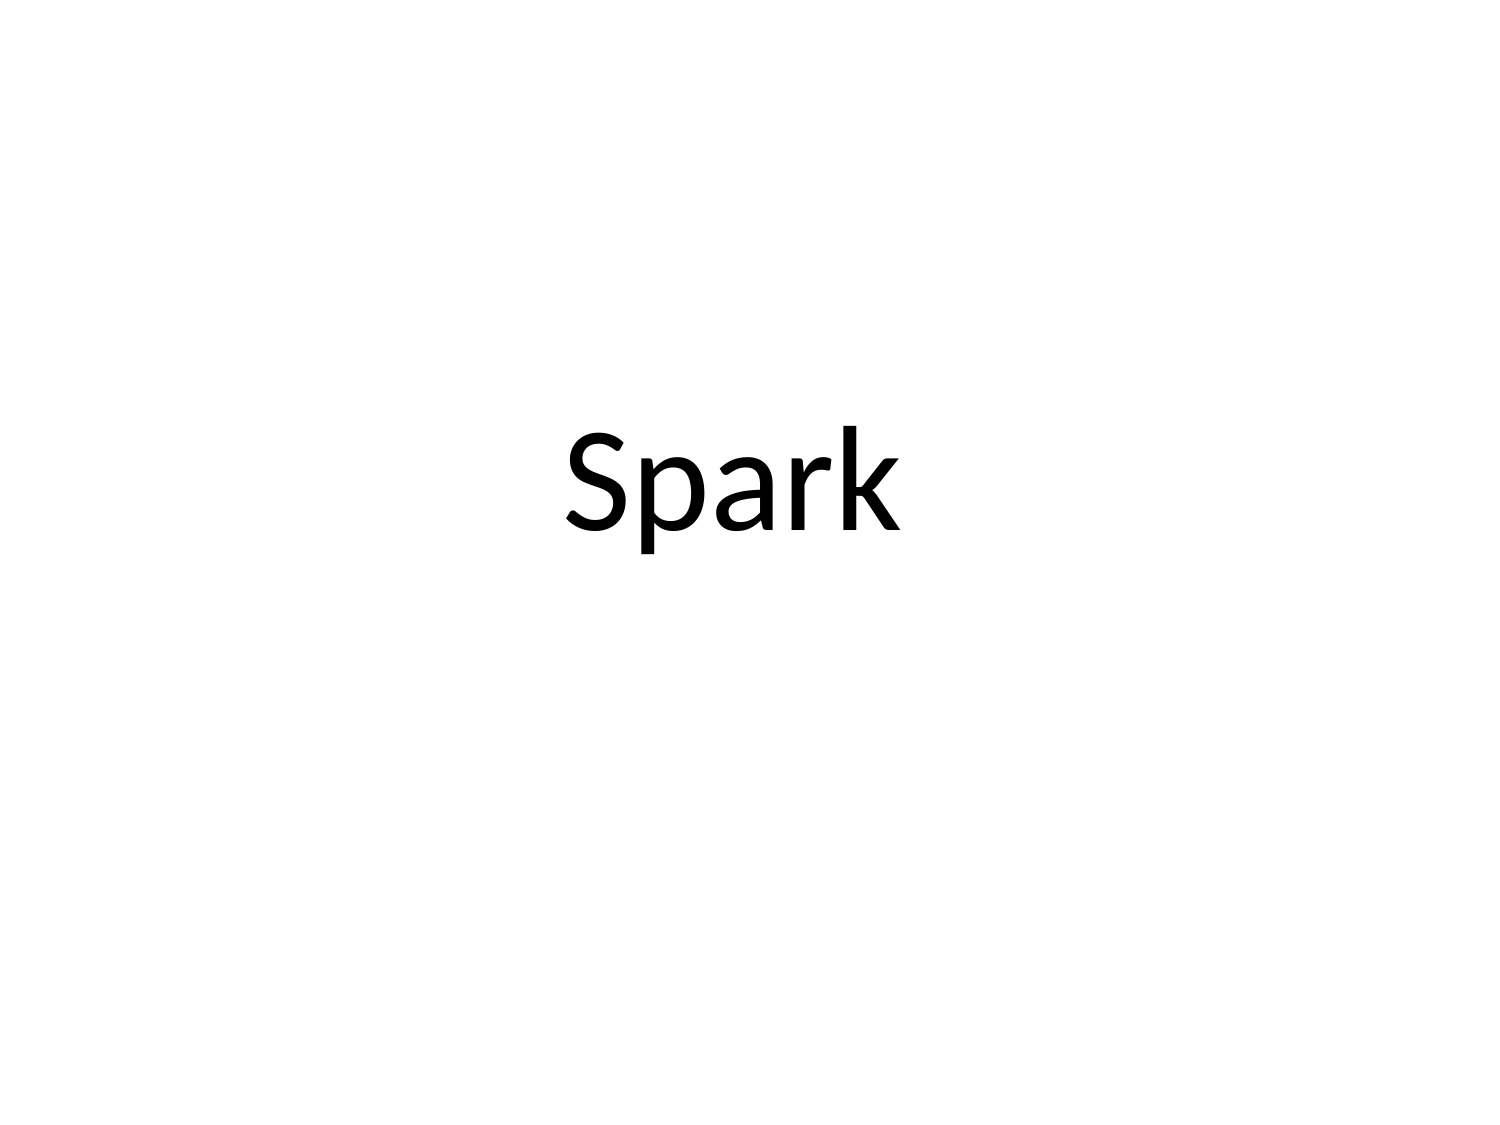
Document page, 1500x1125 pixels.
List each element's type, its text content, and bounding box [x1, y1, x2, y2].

title Spark [112, 349, 1388, 591]
